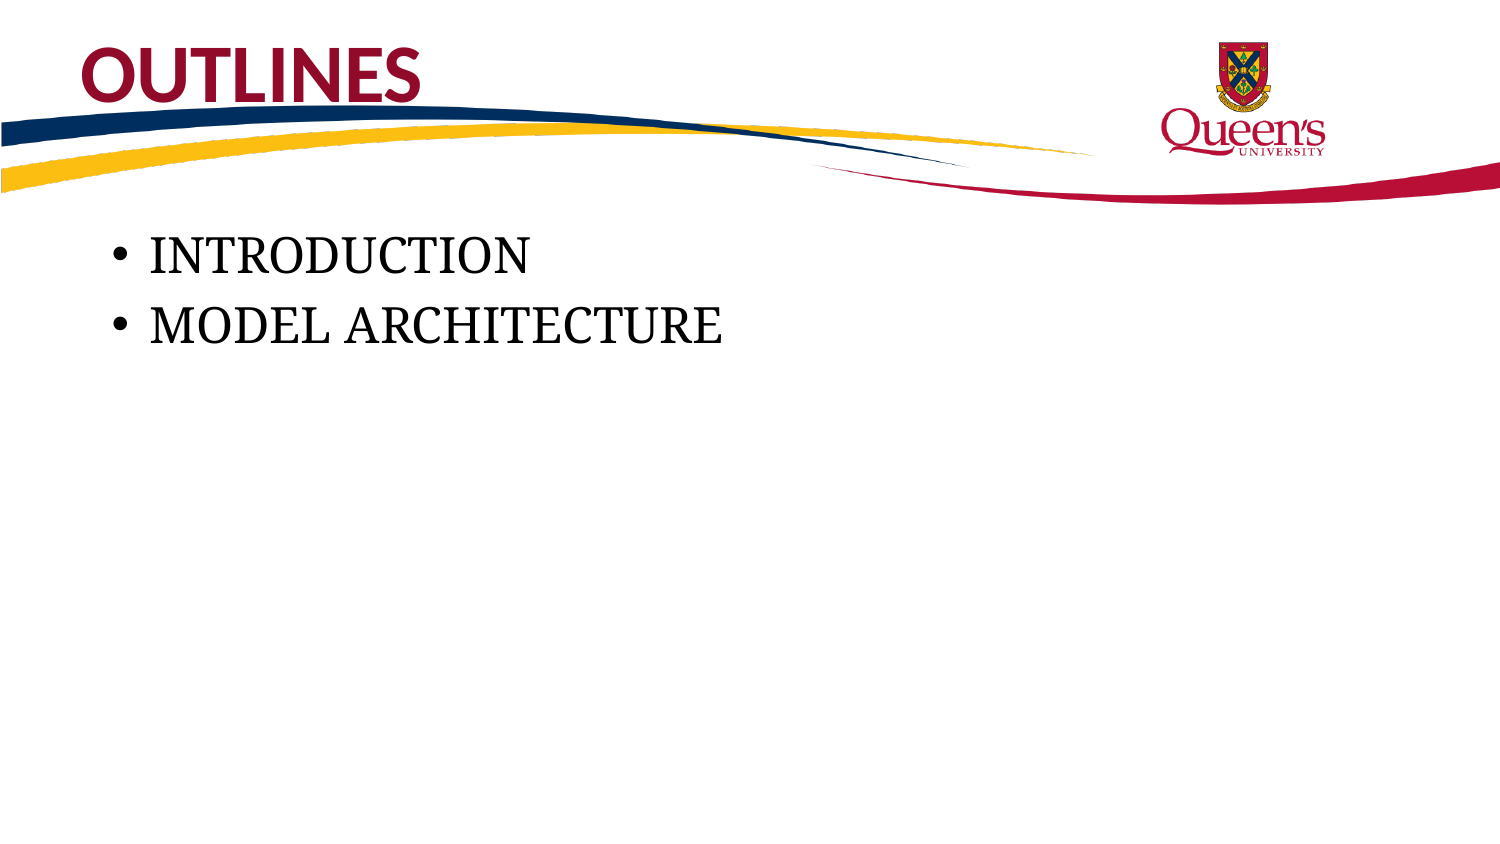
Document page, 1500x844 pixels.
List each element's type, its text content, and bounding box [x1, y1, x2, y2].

list INTRODUCTION MODEL ARCHITECTURE [111, 223, 1425, 754]
title OUTLINES [80, 18, 1197, 162]
